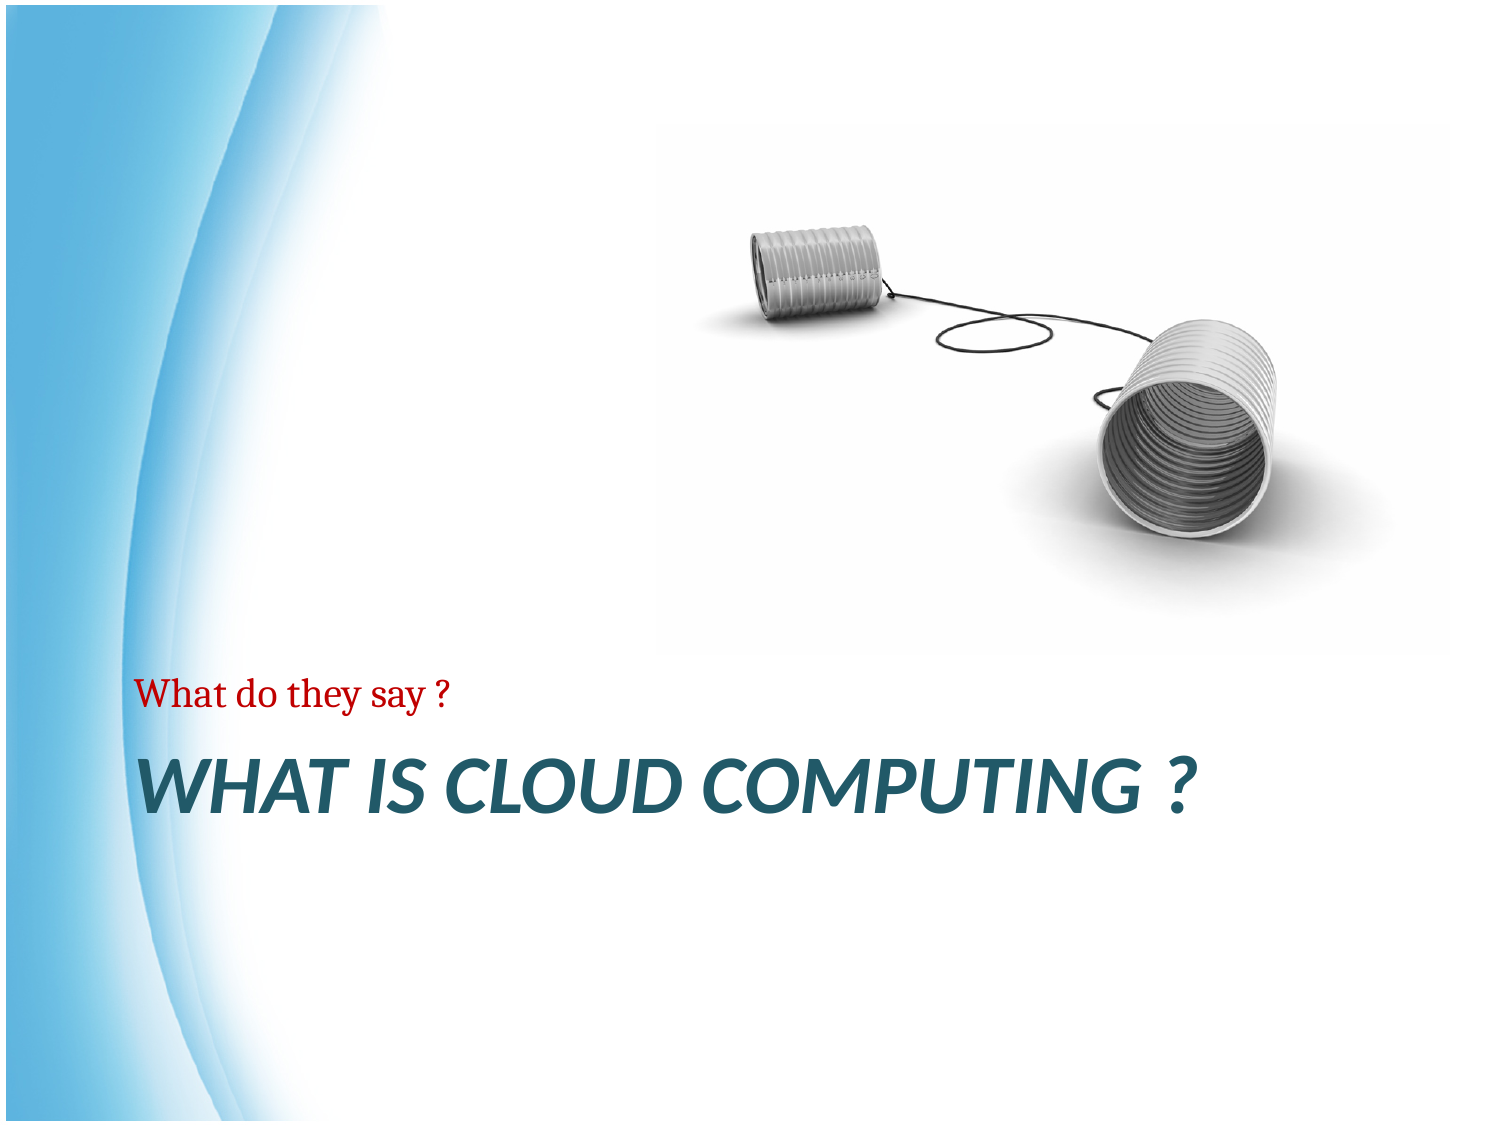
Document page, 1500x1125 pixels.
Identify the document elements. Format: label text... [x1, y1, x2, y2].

picture [0, 0, 1500, 1125]
list What do they say ? [118, 476, 1394, 723]
title What is Cloud Computing ? [118, 723, 1394, 947]
